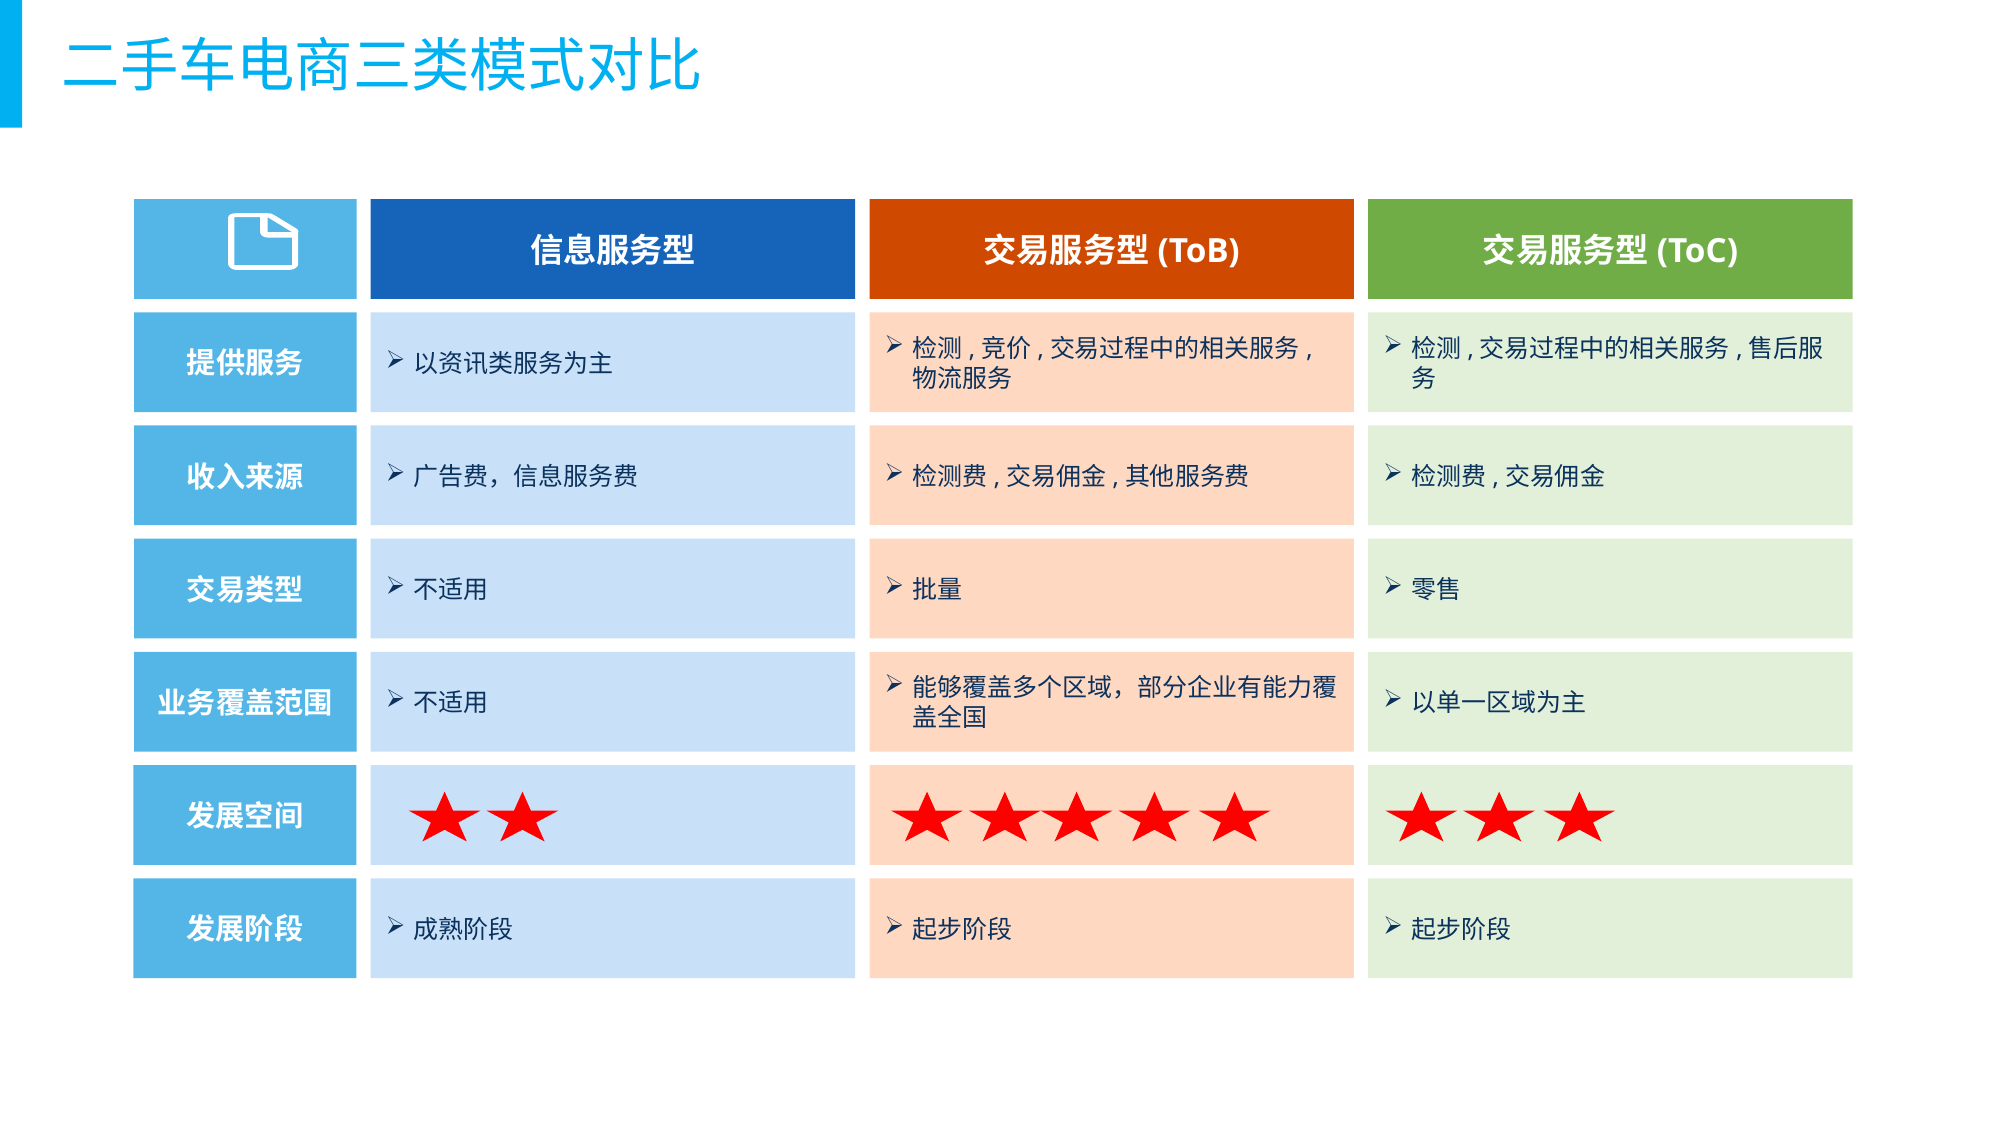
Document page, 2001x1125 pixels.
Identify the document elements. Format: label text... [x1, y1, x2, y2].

text_box [0, 0, 23, 128]
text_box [133, 199, 1853, 979]
text_box 二手车电商三类模式对比 [47, 20, 1260, 106]
